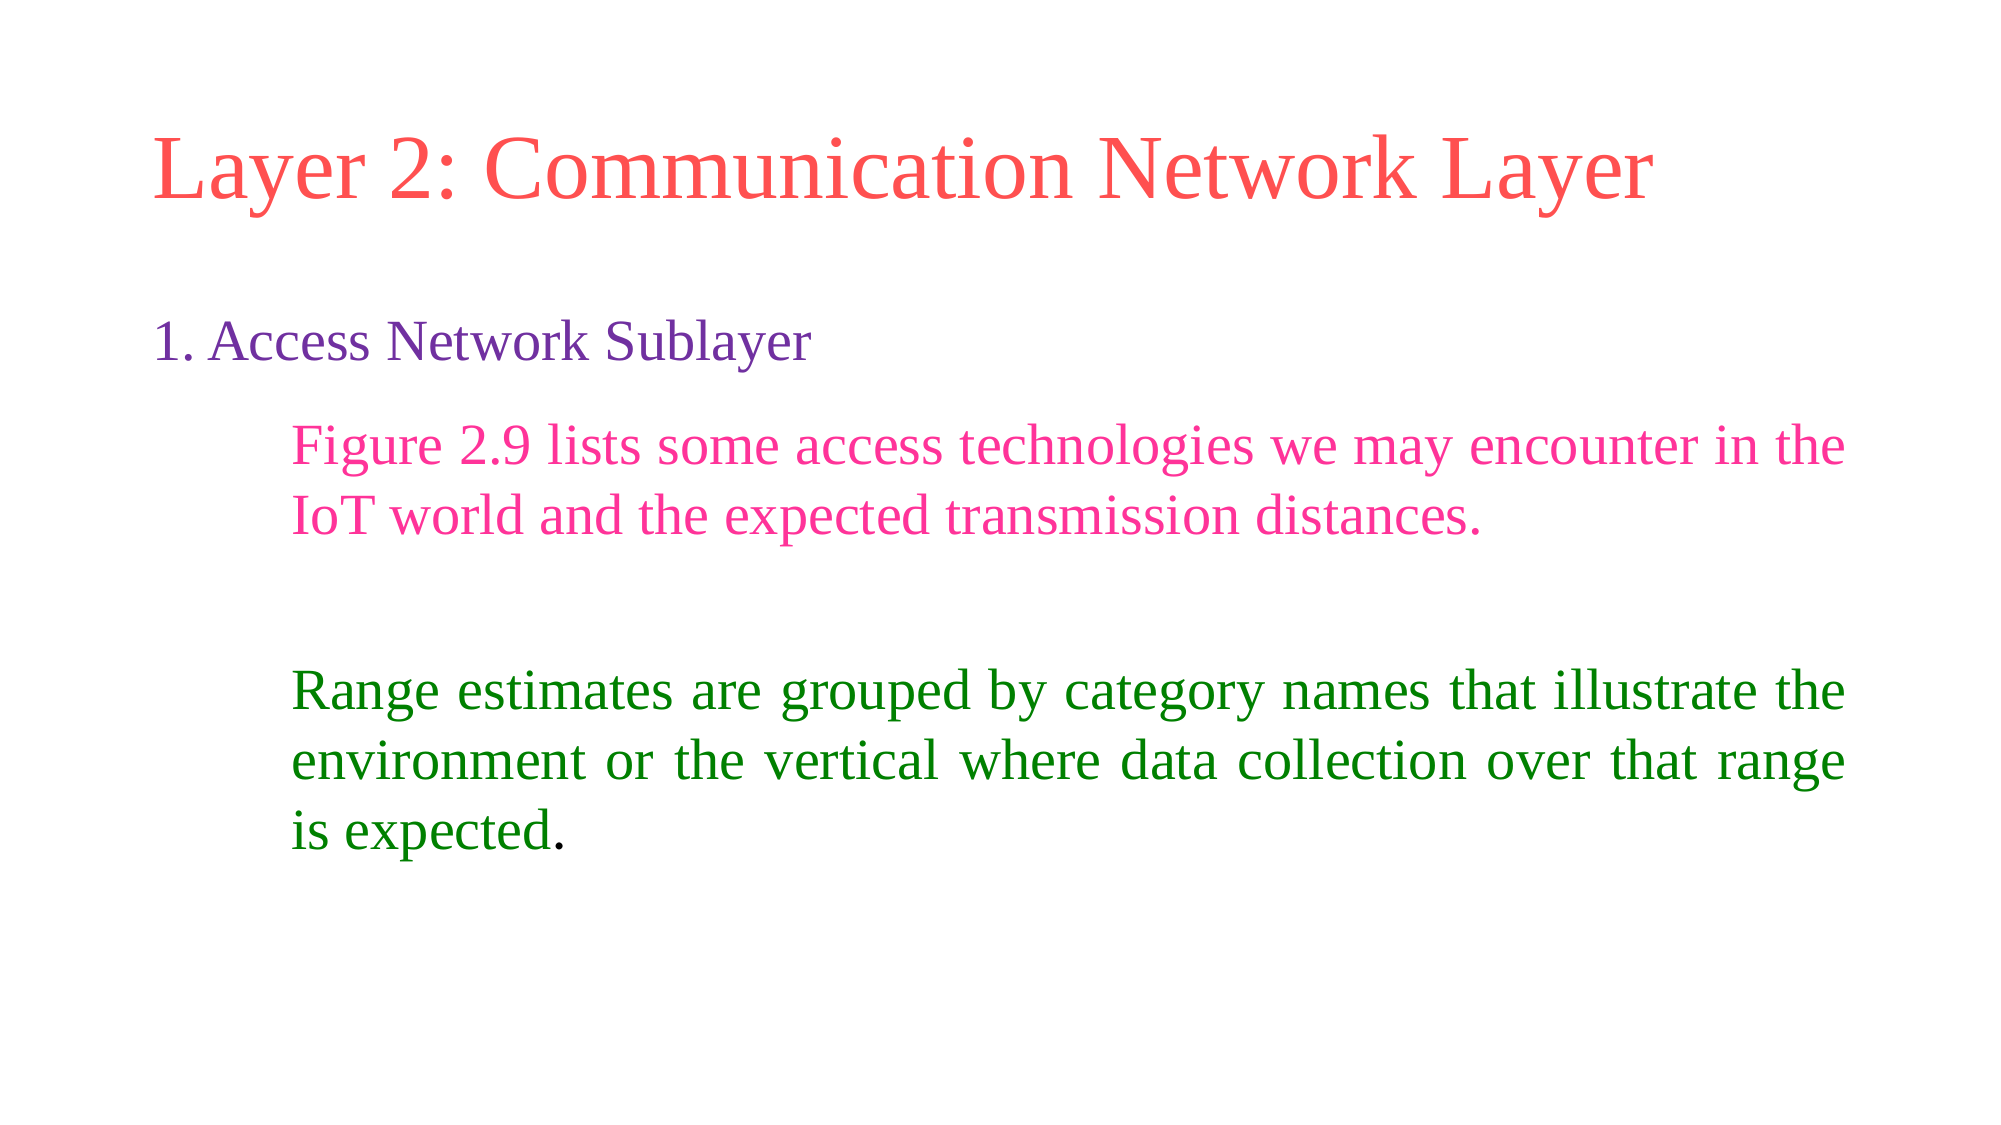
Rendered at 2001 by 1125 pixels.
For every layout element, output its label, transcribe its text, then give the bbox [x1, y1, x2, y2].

text_box Figure 2.9 lists some access technologies we may encounter in the IoT world and the expected transmission distances. [276, 398, 1863, 554]
title Layer 2: Communication Network Layer [137, 59, 1863, 278]
text_box Range estimates are grouped by category names that illustrate the environment or the vertical where data collection over that range is expected. [276, 643, 1863, 869]
text_box 1. Access Network Sublayer [137, 294, 1117, 380]
